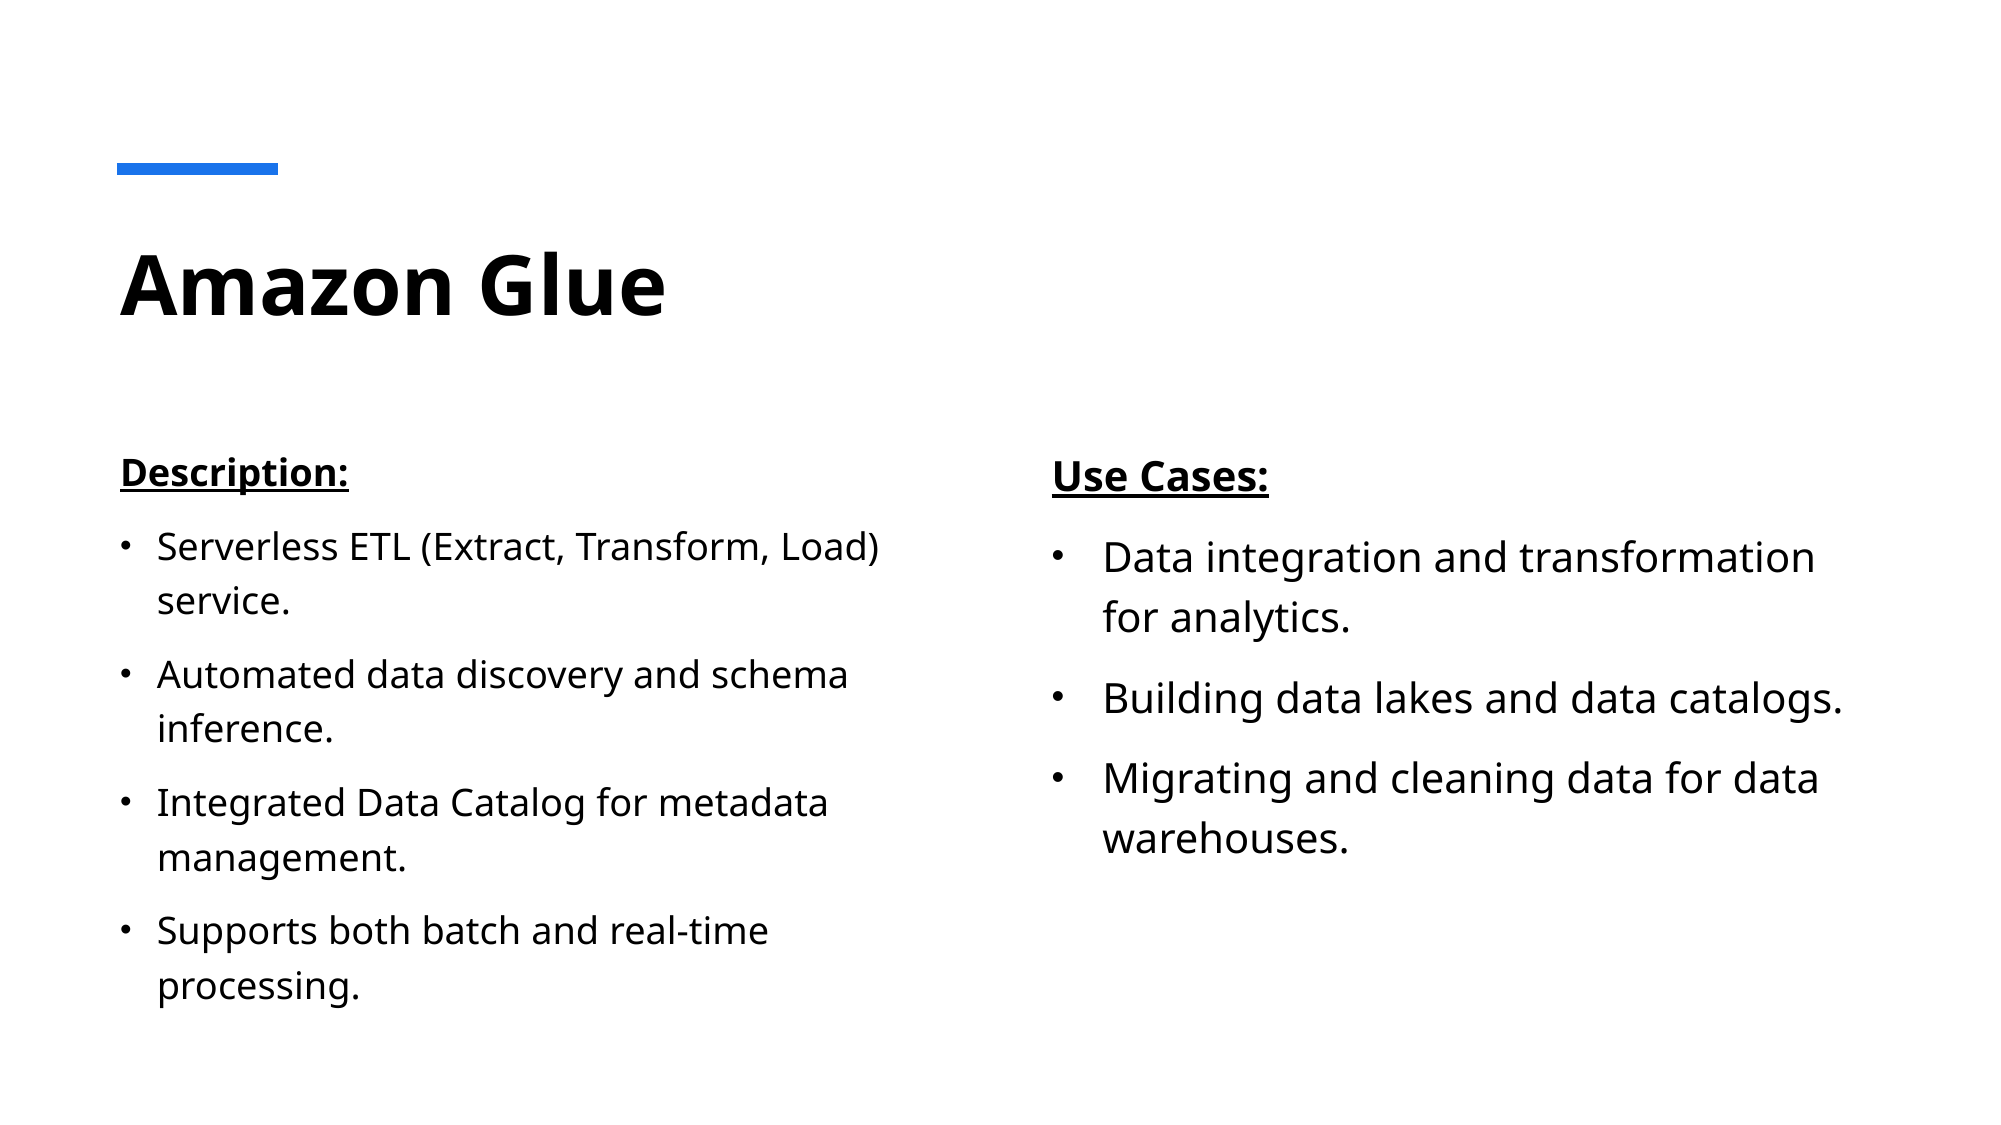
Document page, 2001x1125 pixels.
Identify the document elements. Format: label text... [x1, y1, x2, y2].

title Amazon Glue [105, 224, 1892, 405]
list Description: Serverless ETL (Extract, Transform, Load) service. Automated data discovery and schema inference. Integrated Data Catalog for metadata management. Supports both batch and real-time processing. [105, 431, 960, 1017]
list Use Cases: Data integration and transformation for analytics. Building data lakes and data catalogs. Migrating and cleaning data for data warehouses. [1036, 431, 1892, 1017]
